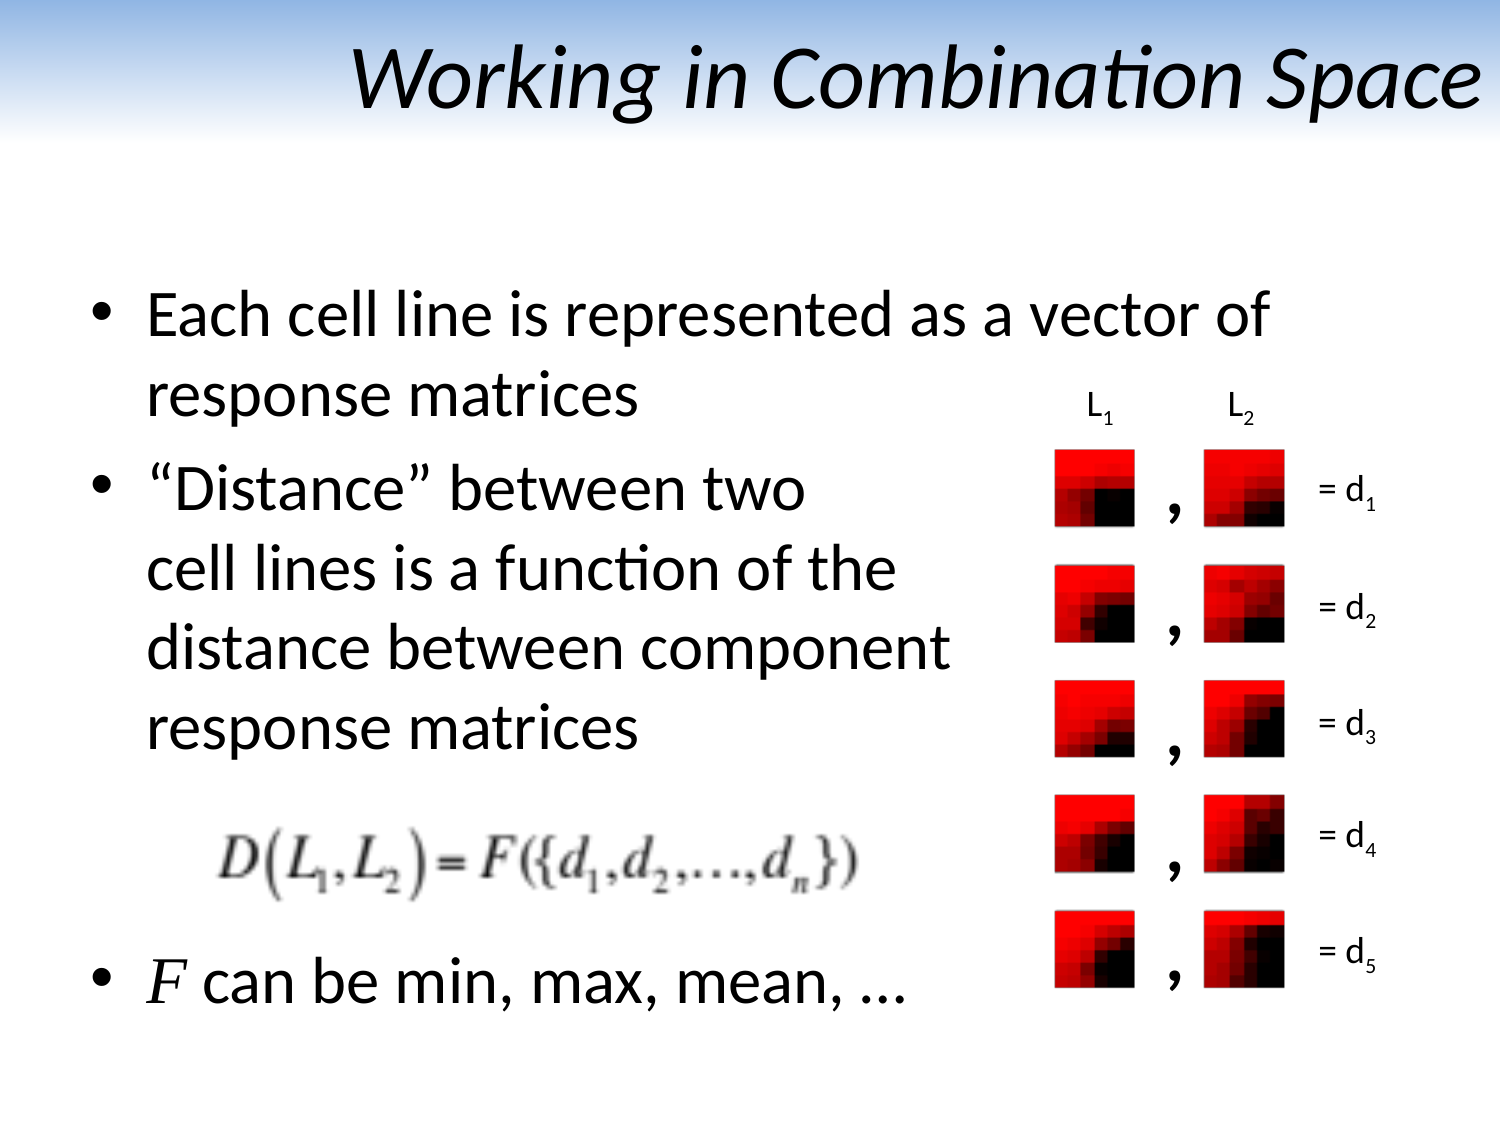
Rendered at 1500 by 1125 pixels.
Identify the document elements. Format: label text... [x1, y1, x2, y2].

text_box L1 [1071, 371, 1129, 430]
picture [1185, 431, 1301, 1006]
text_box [210, 817, 860, 907]
text_box , [1151, 431, 1184, 537]
text_box = d5 [1305, 918, 1392, 985]
text_box = d2 [1305, 574, 1392, 641]
list Each cell line is represented as a vector of response matrices “Distance” between two cell lines is a function of the distance between component response matrices F can be min, max, mean, … [75, 262, 1425, 1079]
text_box , [1155, 554, 1180, 660]
text_box = d4 [1305, 802, 1392, 869]
text_box = d1 [1305, 456, 1392, 523]
picture [1035, 431, 1151, 1006]
text_box , [1155, 790, 1180, 896]
text_box = d3 [1305, 690, 1392, 757]
text_box L2 [1212, 371, 1270, 430]
title Working in Combination Space [0, 0, 1500, 143]
text_box , [1155, 673, 1180, 779]
text_box , [1155, 898, 1180, 1004]
